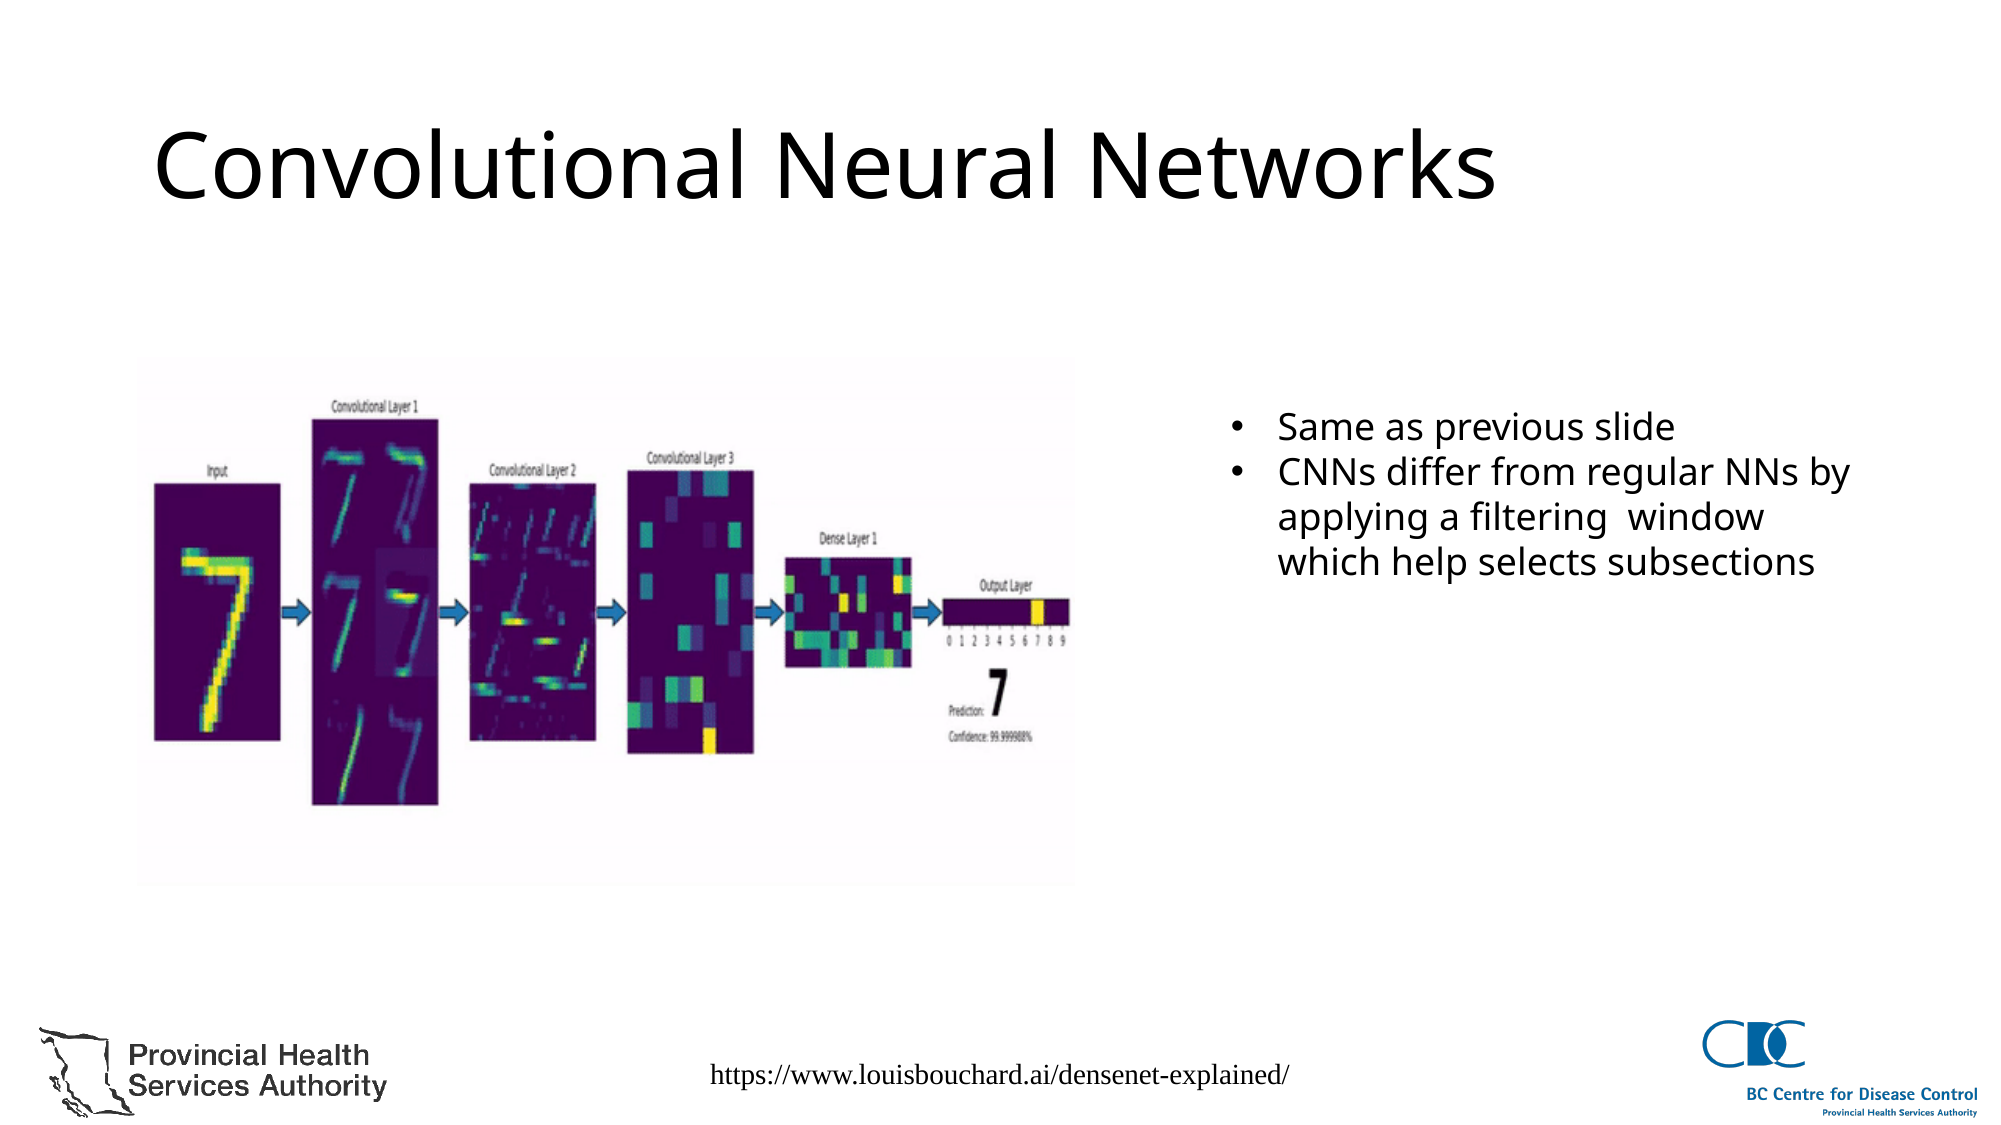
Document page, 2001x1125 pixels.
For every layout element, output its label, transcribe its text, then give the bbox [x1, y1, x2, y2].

picture [39, 1027, 387, 1118]
picture [1694, 1013, 1985, 1125]
title Convolutional Neural Networks [137, 59, 1863, 278]
footer https://www.louisbouchard.ai/densenet-explained/ [662, 1042, 1338, 1103]
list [136, 357, 1076, 887]
text_box Same as previous slide CNNs differ from regular NNs by applying a filtering window which help selects subsections [1216, 395, 1892, 636]
